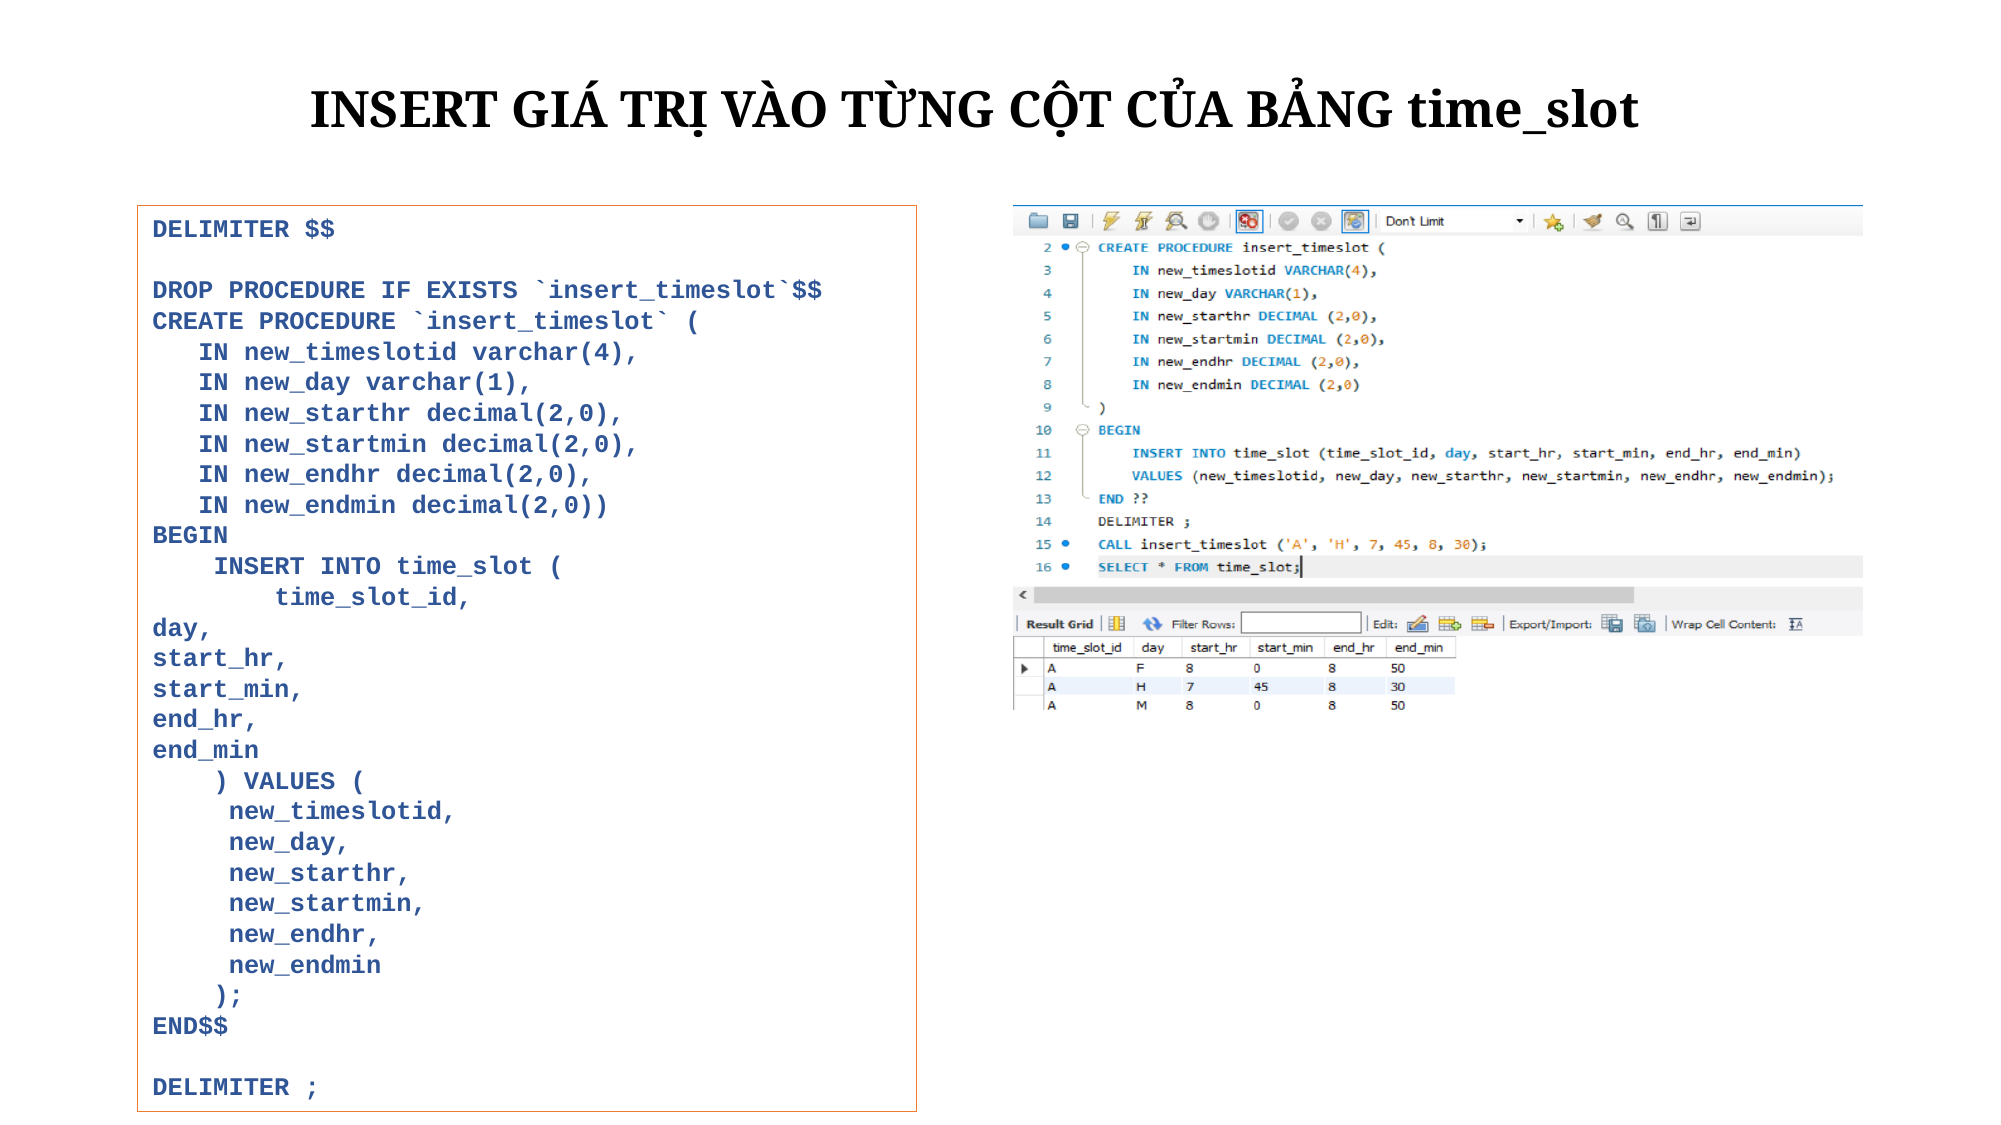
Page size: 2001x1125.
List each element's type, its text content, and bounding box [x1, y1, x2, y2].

title INSERT GIÁ TRỊ VÀO TỪNG CỘT CỦA BẢNG time_slot [0, 26, 1960, 206]
subtitle DELIMITER $$ DROP PROCEDURE IF EXISTS `insert_timeslot`$$ CREATE PROCEDURE `insert_timeslot` ( IN new_timeslotid varchar(4), IN new_day varchar(1), IN new_starthr decimal(2,0), IN new_startmin decimal(2,0), IN new_endhr decimal(2,0), IN new_endmin decimal(2,0)) BEGIN INSERT INTO time_slot ( time_slot_id, day, start_hr, start_min, end_hr, end_min ) VALUES ( new_timeslotid, new_day, new_starthr, new_startmin, new_endhr, new_endmin ); END$$ DELIMITER ; [137, 205, 917, 1112]
picture [1013, 205, 1863, 710]
